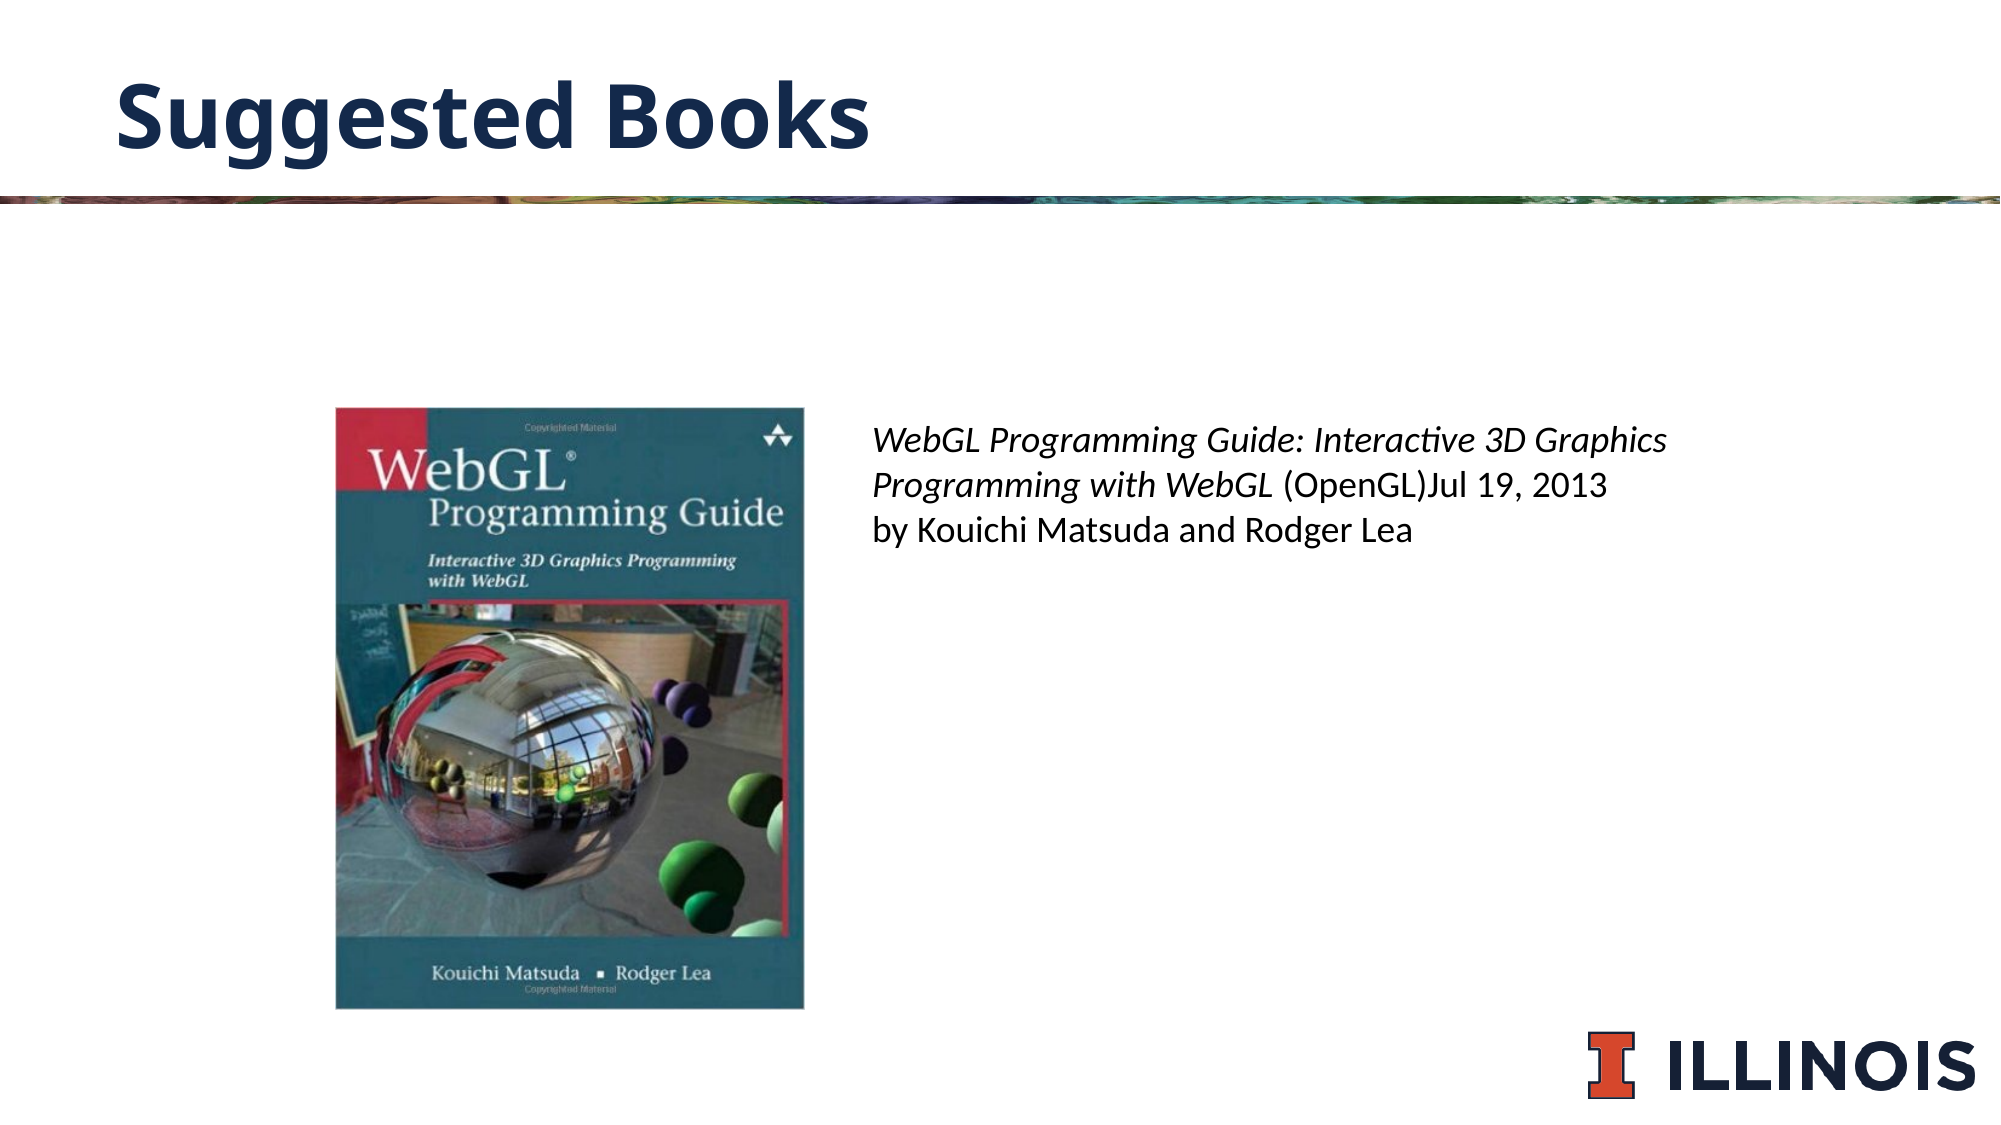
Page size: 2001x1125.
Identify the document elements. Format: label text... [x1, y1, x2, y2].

picture [1588, 1031, 1975, 1099]
picture [0, 196, 2000, 204]
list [0, 407, 1195, 1010]
text_box WebGL Programming Guide: Interactive 3D Graphics Programming with WebGL (OpenGL)Jul 19, 2013 by Kouichi Matsuda and Rodger Lea [1195, 407, 1713, 558]
title Suggested Books [100, 63, 1896, 175]
